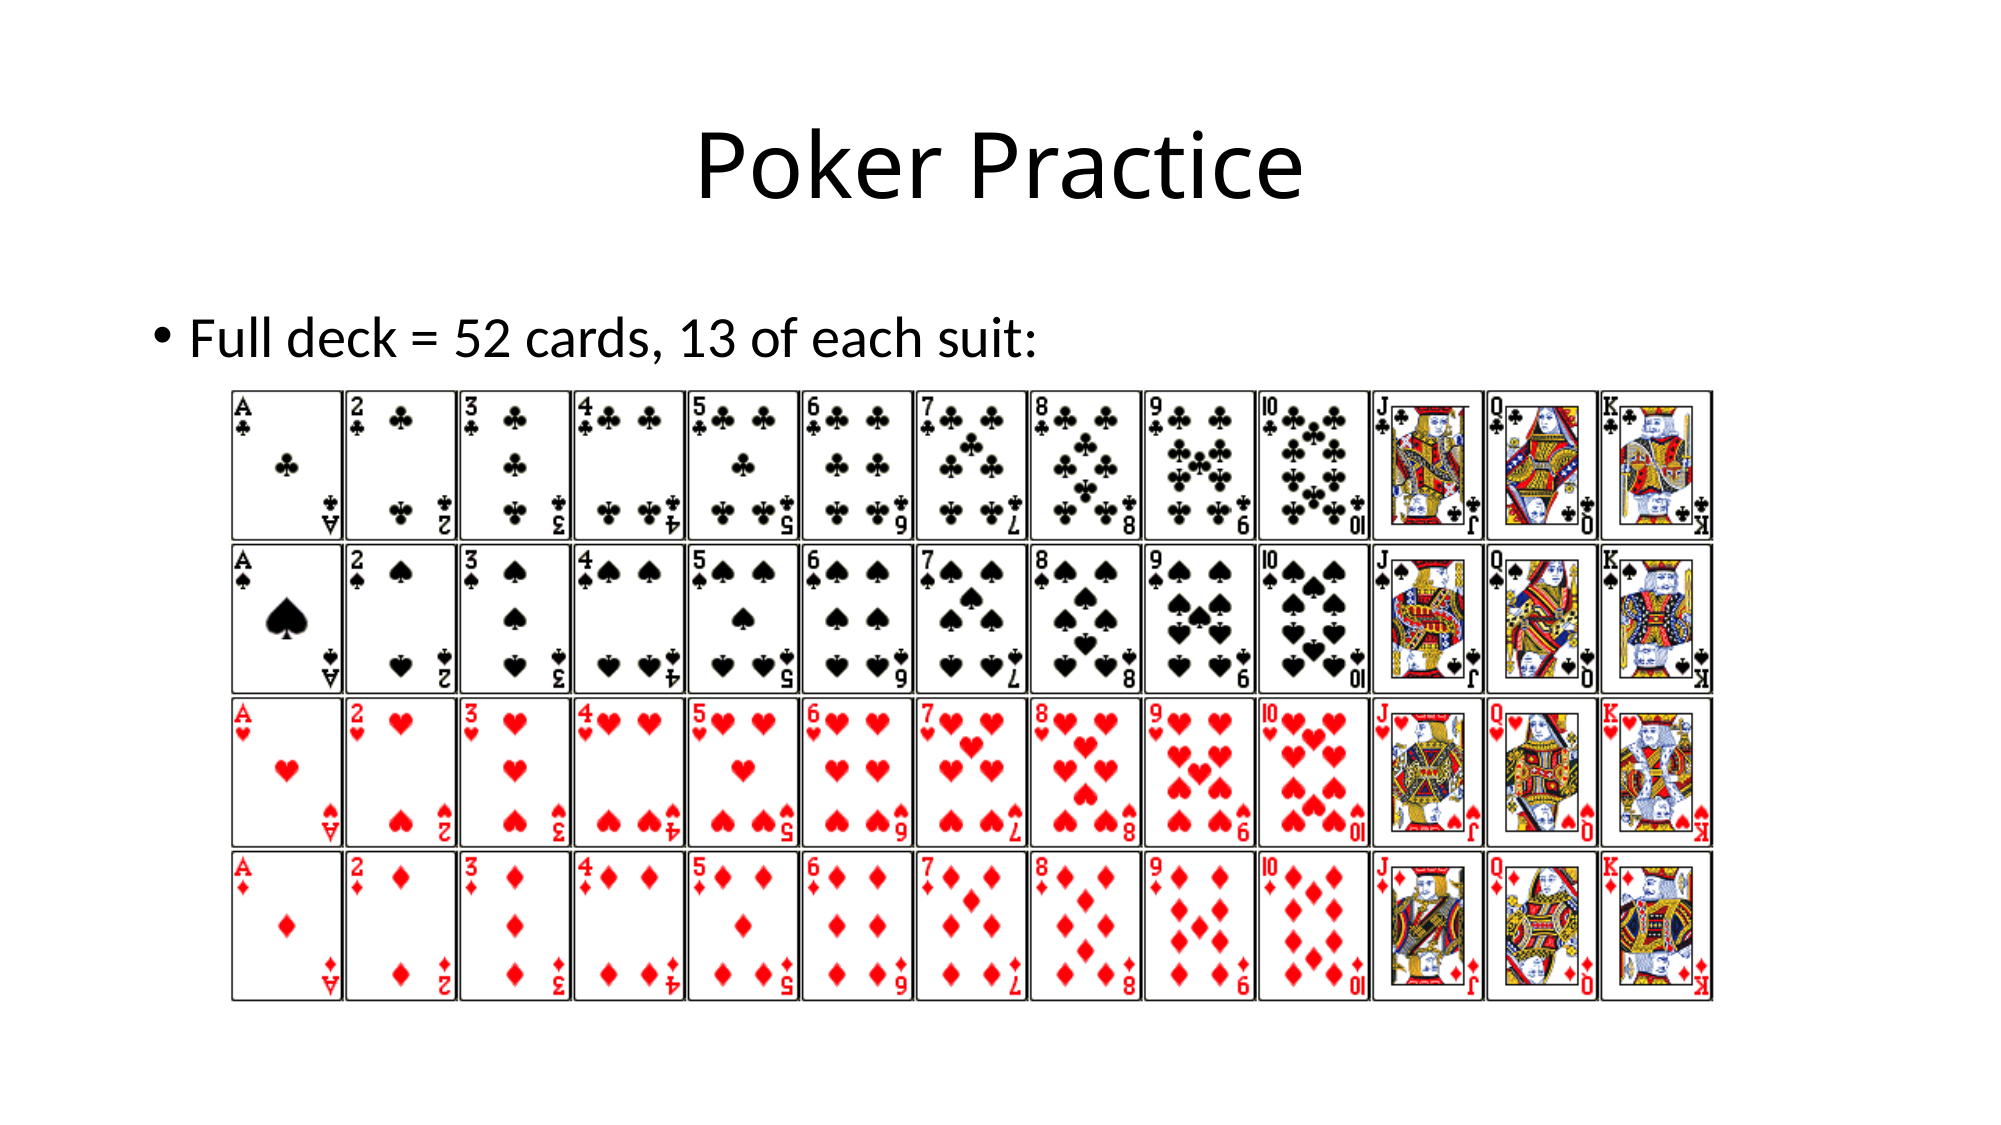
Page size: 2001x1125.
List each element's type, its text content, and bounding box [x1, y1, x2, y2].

title Poker Practice [137, 59, 1863, 278]
picture [229, 389, 1715, 1003]
list Full deck = 52 cards, 13 of each suit: [137, 299, 1863, 1014]
